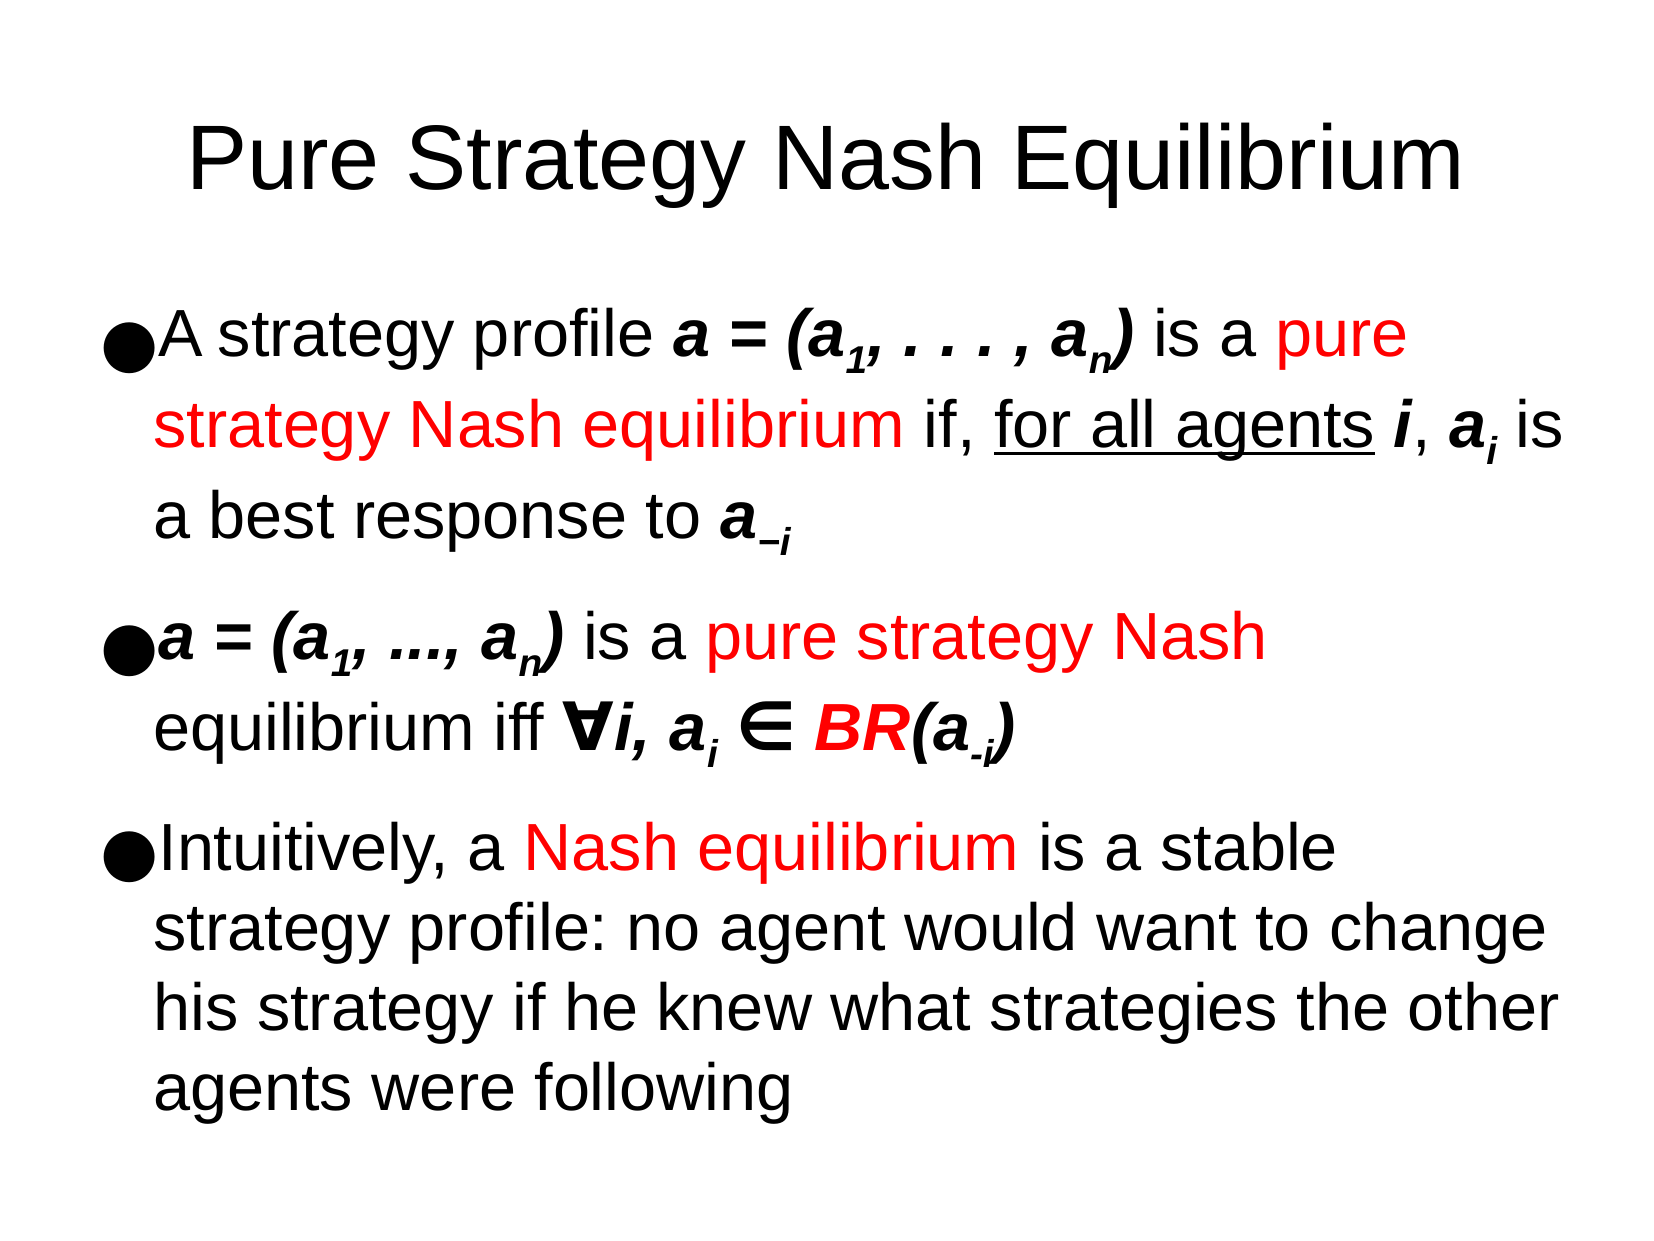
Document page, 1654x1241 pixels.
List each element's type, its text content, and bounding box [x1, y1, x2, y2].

text_box A strategy profile a = (a1, . . . , an) is a pure strategy Nash equilibrium if, for all agents i, ai is a best response to a−i a = (a1, ..., an) is a pure strategy Nash equilibrium iff ∀i, ai ∈ BR(a-i) Intuitively, a Nash equilibrium is a stable strategy profile: no agent would want to change his strategy if he knew what strategies the other agents were following [82, 290, 1571, 1206]
text_box Pure Strategy Nash Equilibrium [82, 49, 1571, 257]
